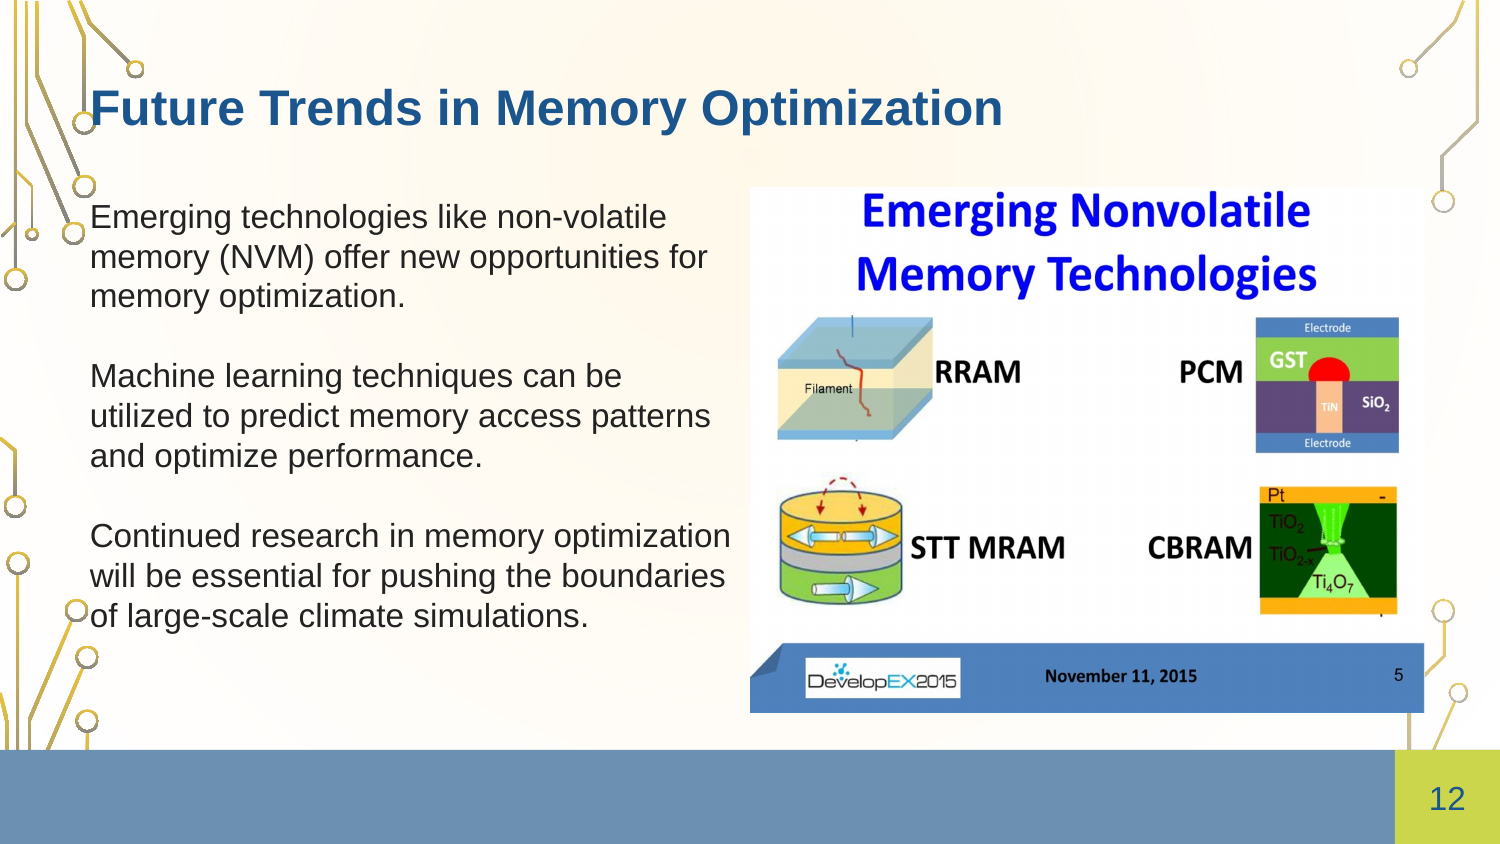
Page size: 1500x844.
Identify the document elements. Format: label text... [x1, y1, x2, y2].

text_box 12 [1394, 749, 1500, 844]
text_box [0, 749, 1394, 844]
text_box Emerging technologies like non-volatile memory (NVM) offer new opportunities for memory optimization. Machine learning techniques can be utilized to predict memory access patterns and optimize performance. Continued research in memory optimization will be essential for pushing the boundaries of large-scale climate simulations. [74, 187, 749, 713]
picture [749, 187, 1426, 713]
text_box Future Trends in Memory Optimization [74, 37, 1425, 173]
